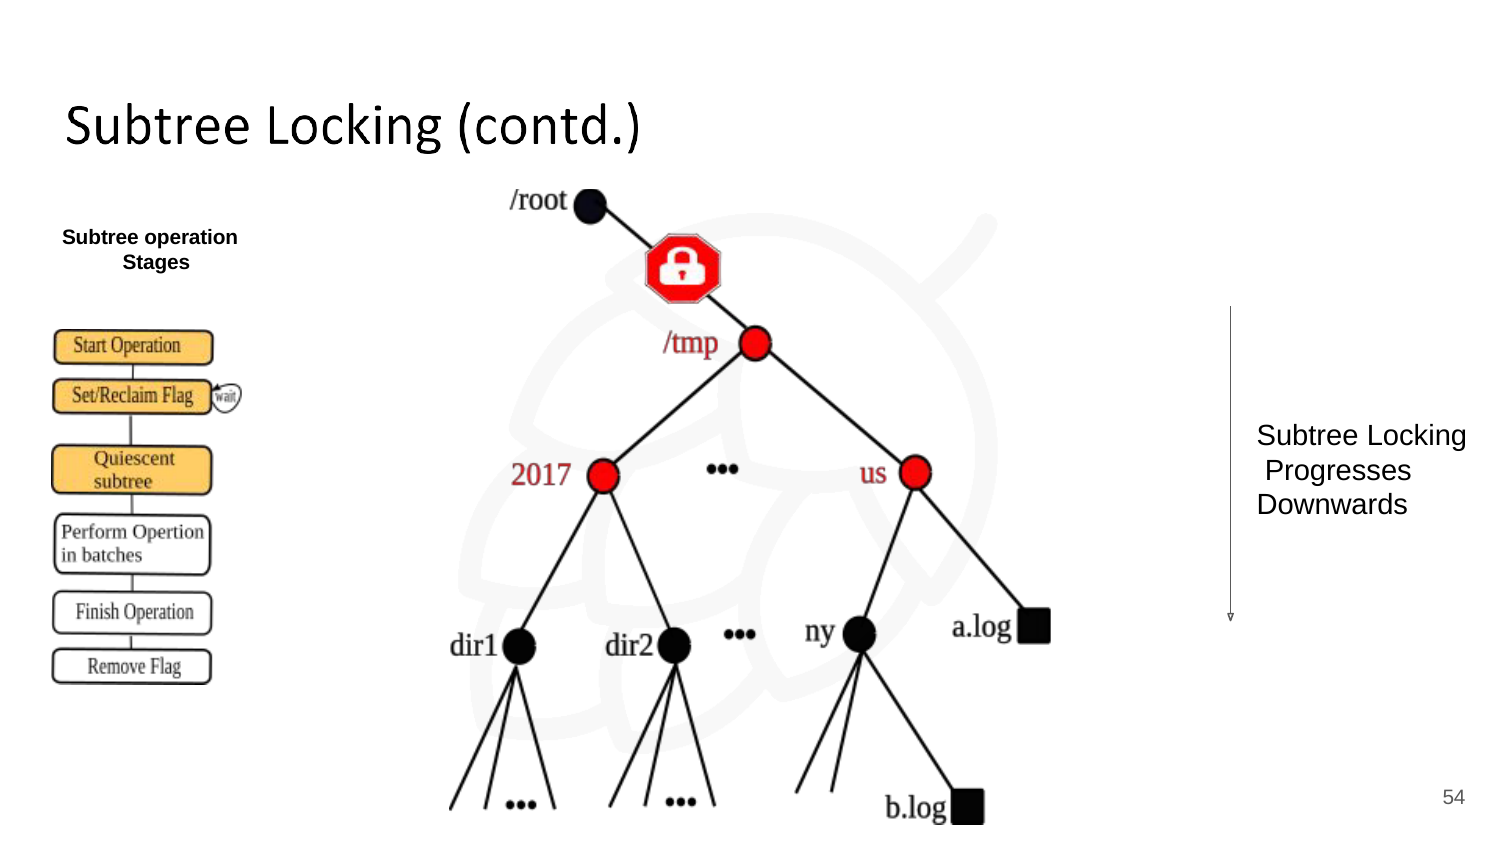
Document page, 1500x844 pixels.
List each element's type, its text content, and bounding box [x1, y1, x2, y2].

slide_number 54 [1438, 785, 1470, 844]
text_box Subtree operation Stages [60, 223, 243, 274]
text_box Subtree Locking Progresses Downwards [1254, 417, 1470, 521]
text_box [51, 329, 242, 685]
text_box [449, 189, 1051, 825]
text_box [67, 102, 638, 154]
text_box [1227, 613, 1234, 621]
